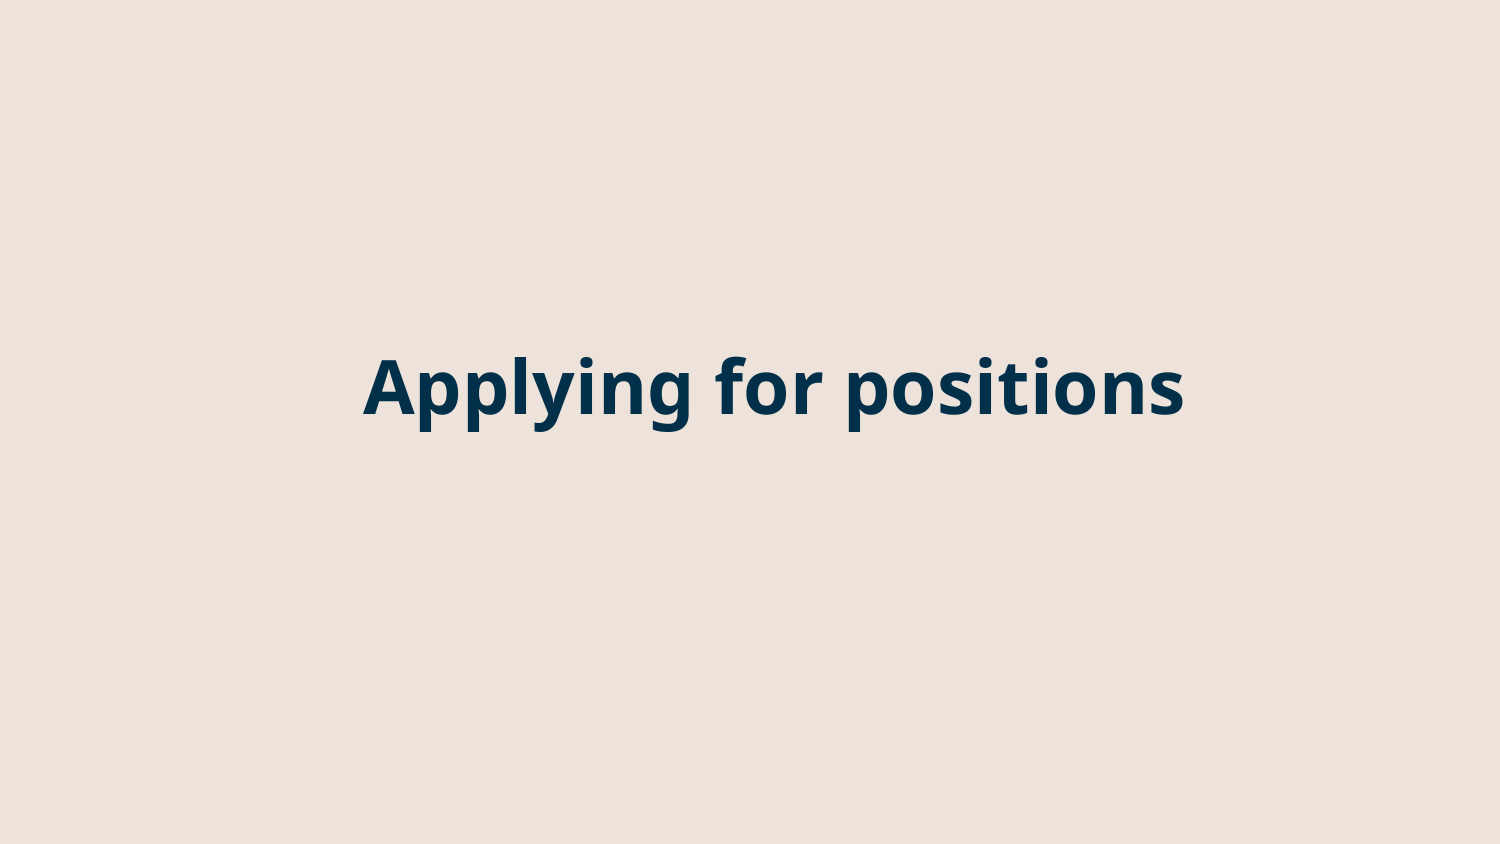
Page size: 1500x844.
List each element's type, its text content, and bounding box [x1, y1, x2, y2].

title Applying for positions [262, 130, 1288, 713]
